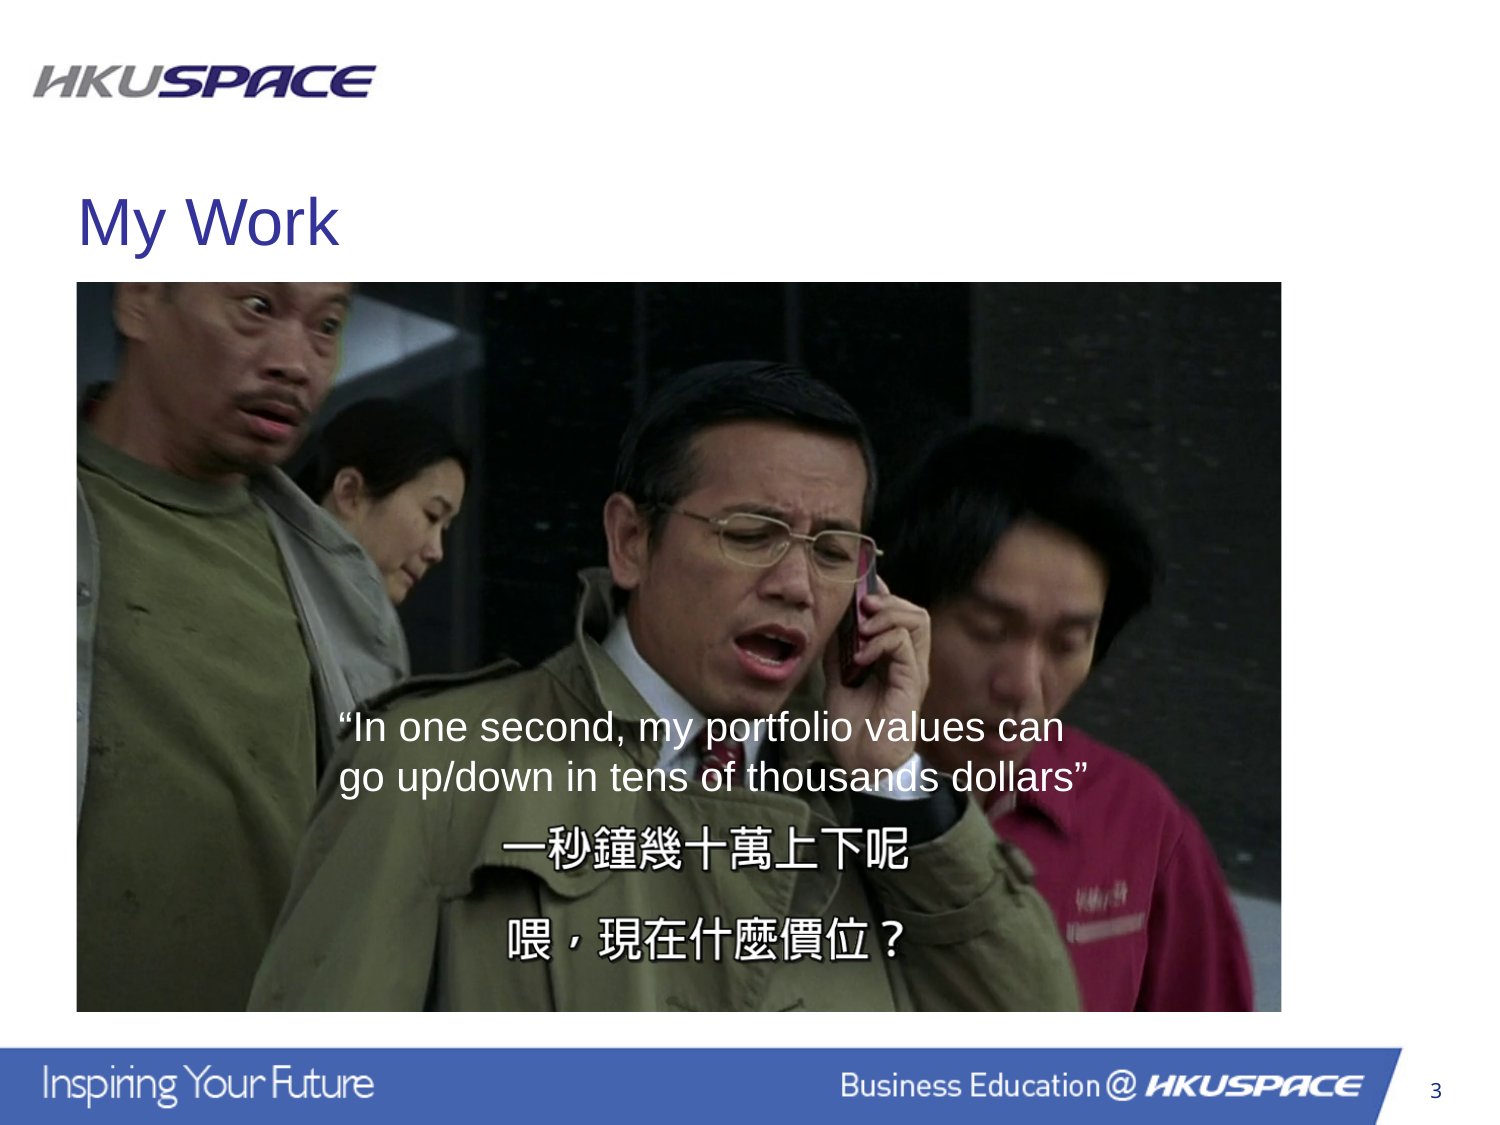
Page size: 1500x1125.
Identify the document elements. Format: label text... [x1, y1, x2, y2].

title My Work [62, 101, 1388, 266]
picture [0, 0, 1500, 1125]
slide_number 3 [1415, 1070, 1499, 1125]
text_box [76, 282, 1282, 1012]
text_box Sub-header/text/chart/table [64, 278, 1483, 1047]
